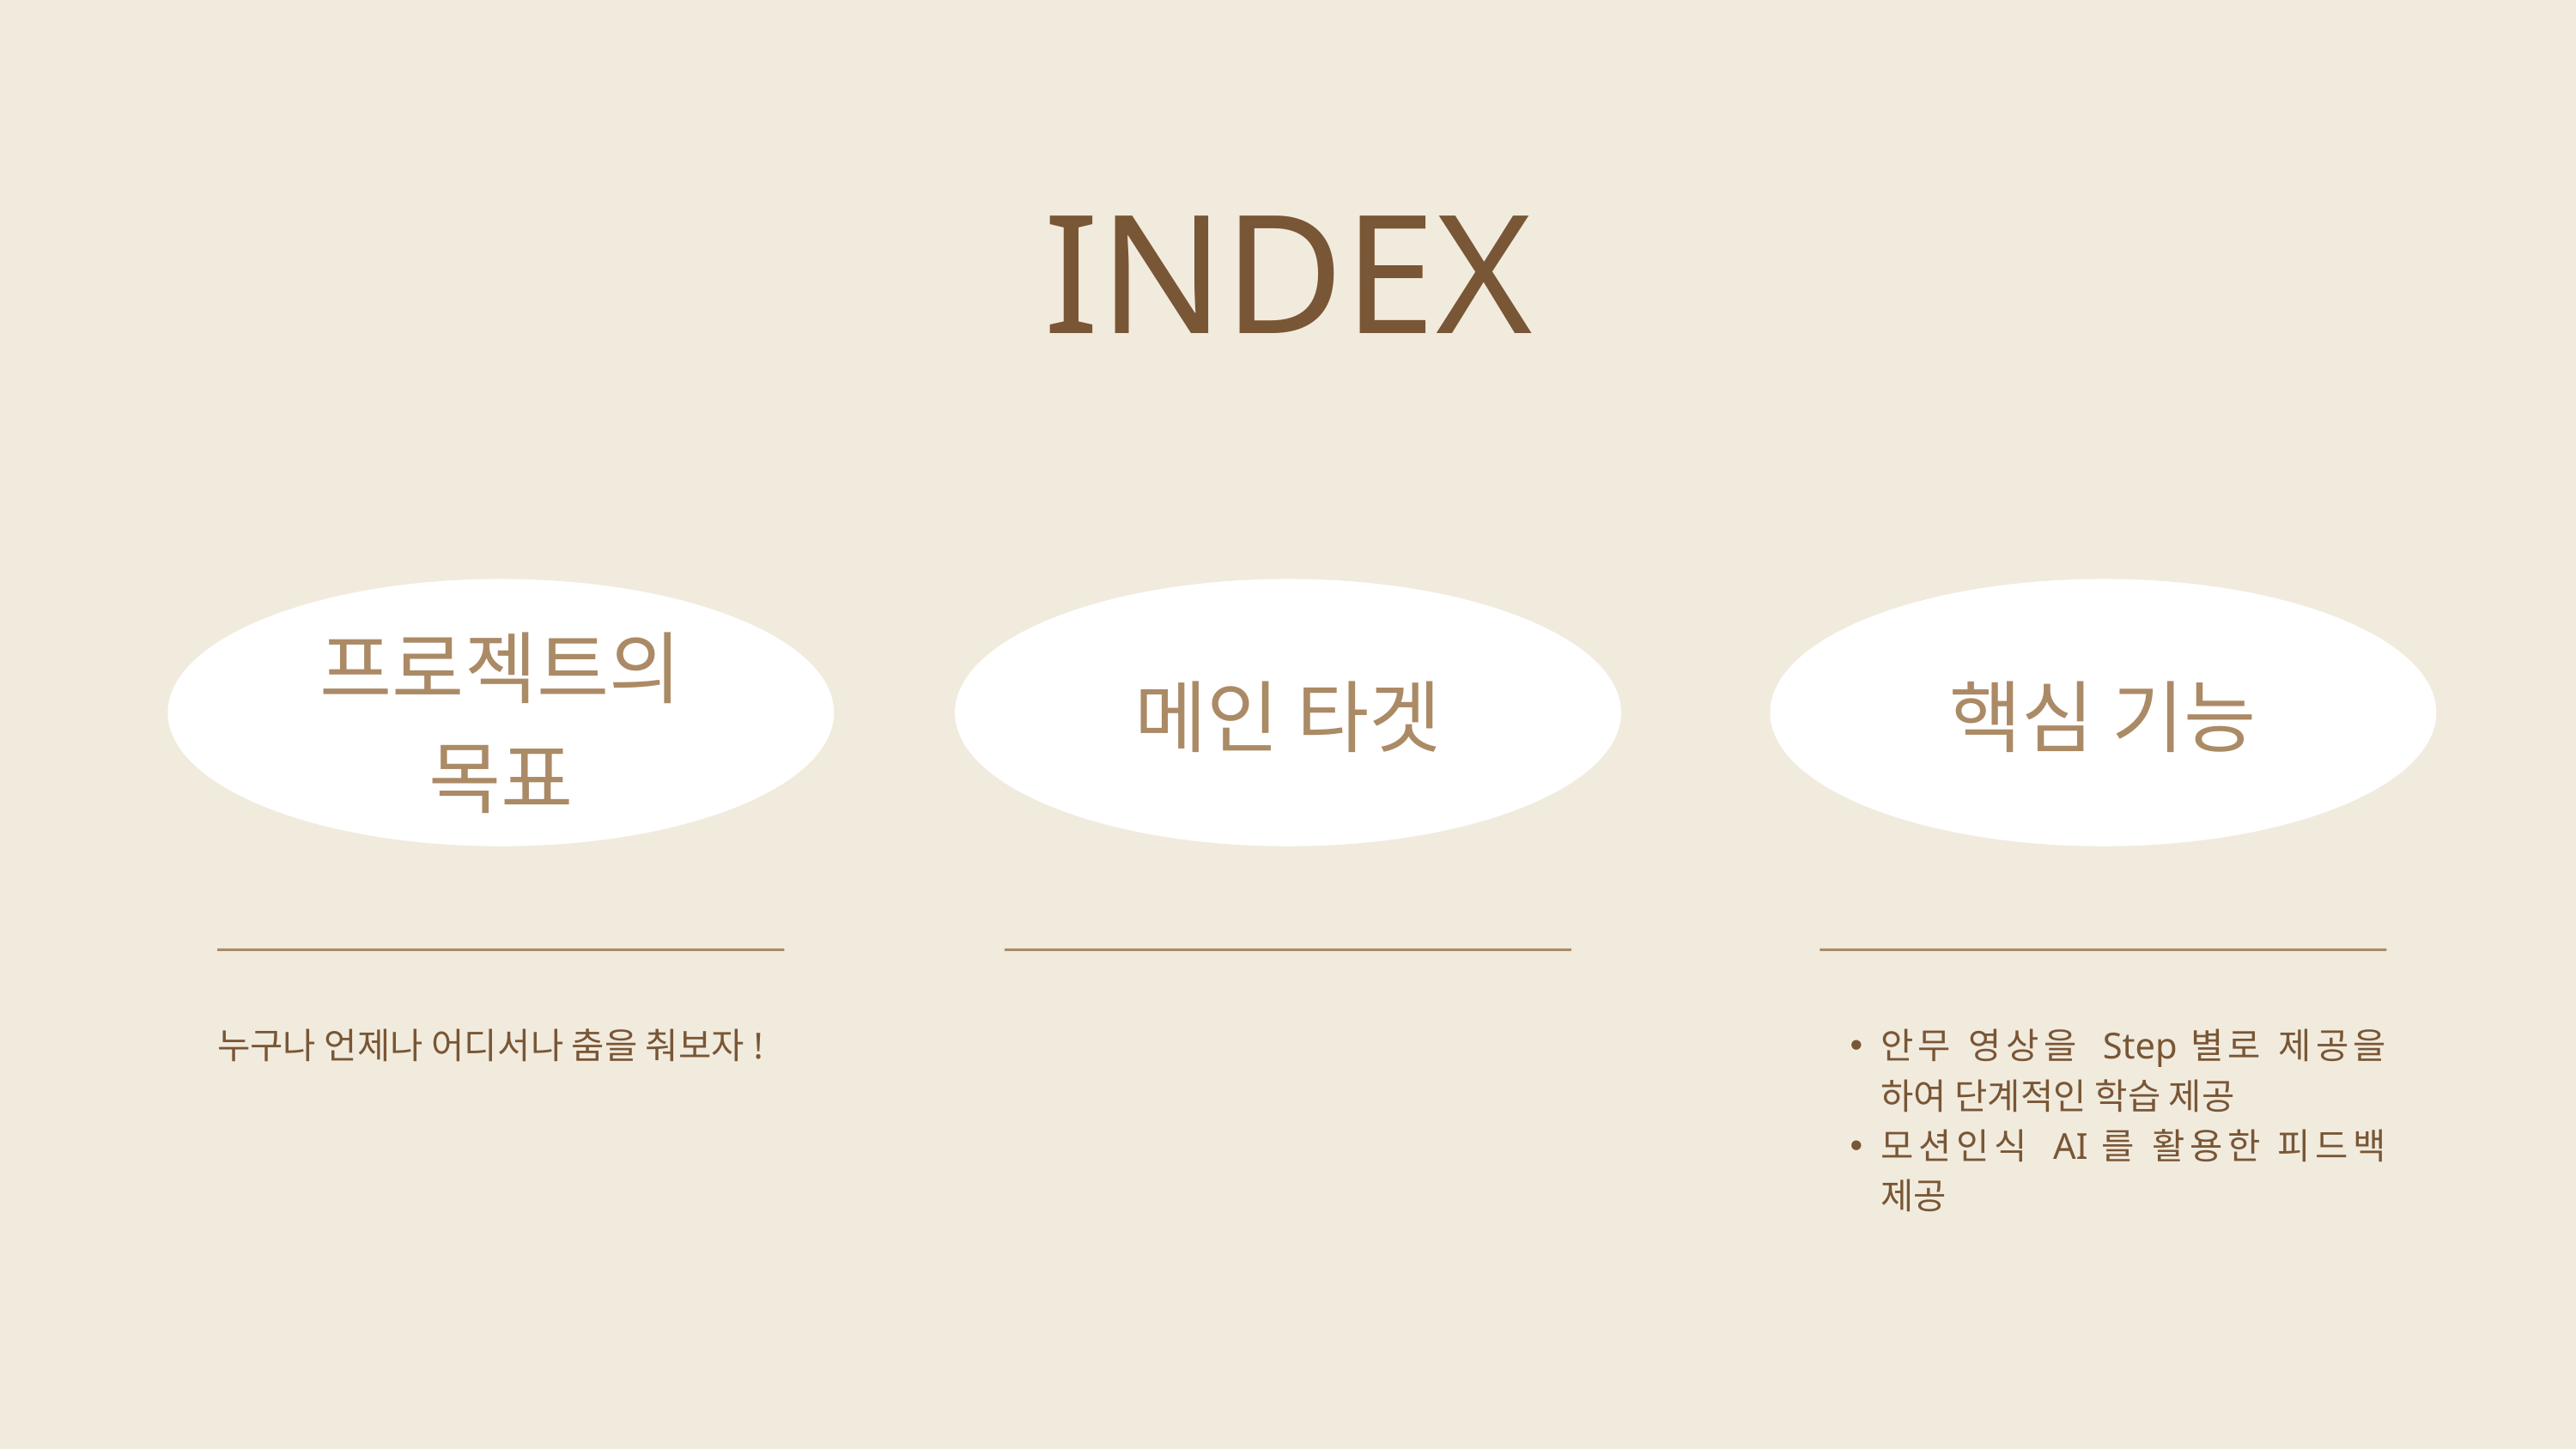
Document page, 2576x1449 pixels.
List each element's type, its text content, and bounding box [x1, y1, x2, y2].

text_box 안무 영상을 Step별로 제공을 하여 단계적인 학습 제공 모션인식 AI를 활용한 피드백 제공 [1820, 1016, 2387, 1217]
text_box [1770, 579, 2437, 847]
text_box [954, 579, 1622, 847]
text_box 누구나 언제나 어디서나 춤을 춰보자! [217, 1016, 785, 1067]
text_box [167, 579, 835, 847]
text_box INDEX [926, 136, 1650, 367]
